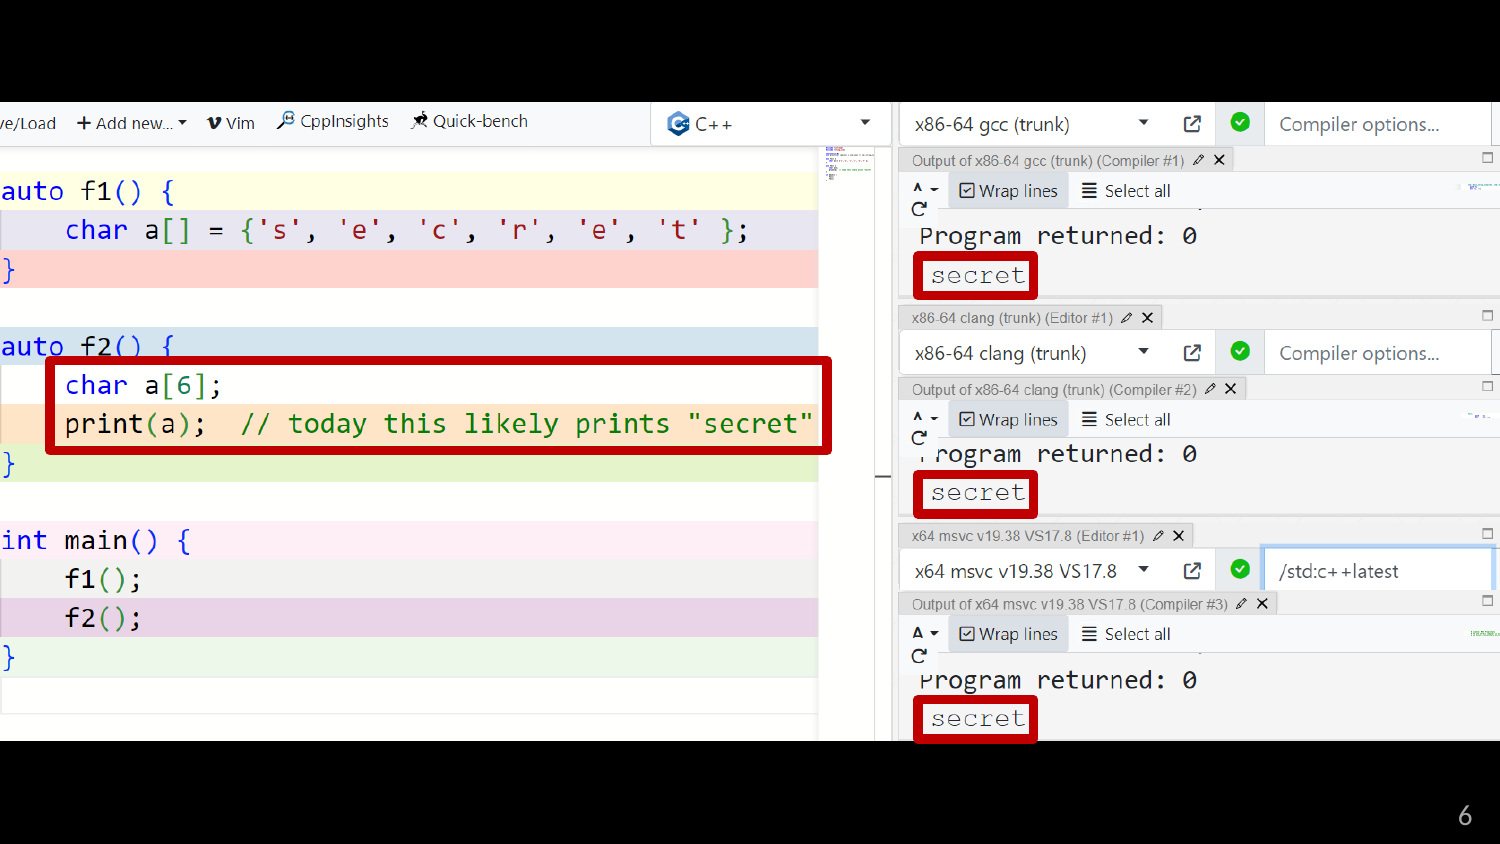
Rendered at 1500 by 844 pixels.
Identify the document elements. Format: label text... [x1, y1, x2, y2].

slide_number 6 [1162, 788, 1488, 834]
picture [0, 102, 1500, 742]
